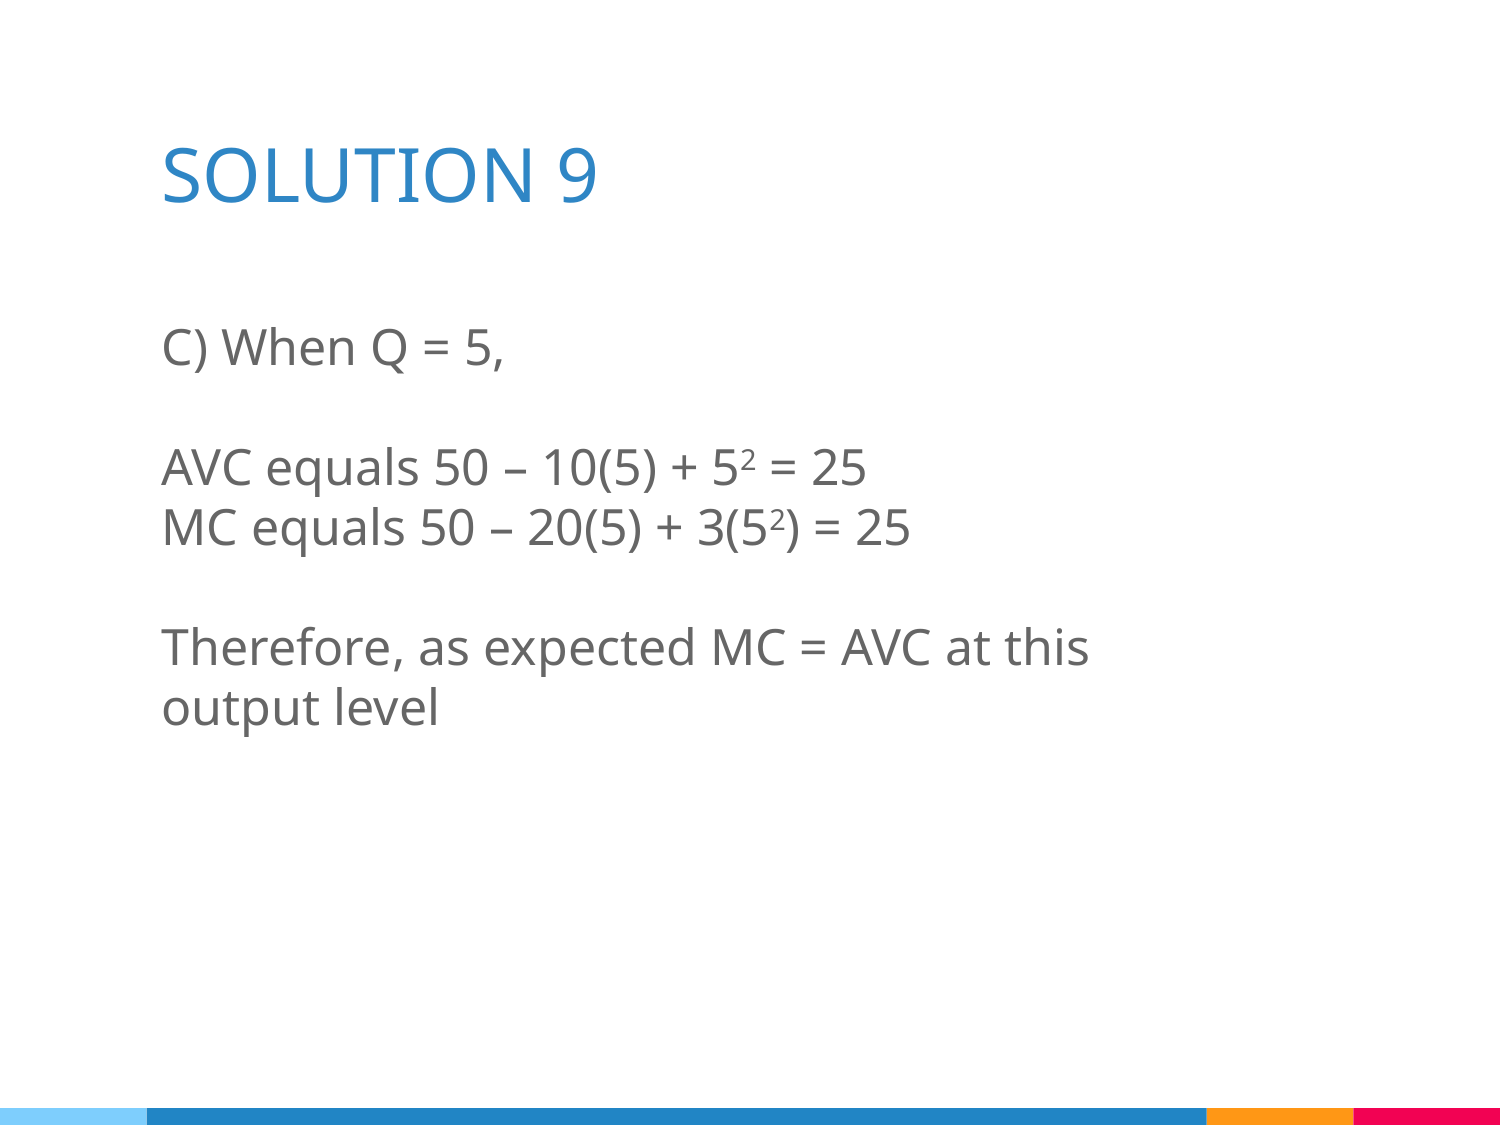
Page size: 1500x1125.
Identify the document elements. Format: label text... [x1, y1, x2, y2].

list C) When Q = 5, AVC equals 50 – 10(5) + 52 = 25 MC equals 50 – 20(5) + 3(52) = 25 Therefore, as expected MC = AVC at this output level [146, 300, 1207, 1078]
title SOLUTION 9 [146, 45, 1207, 233]
